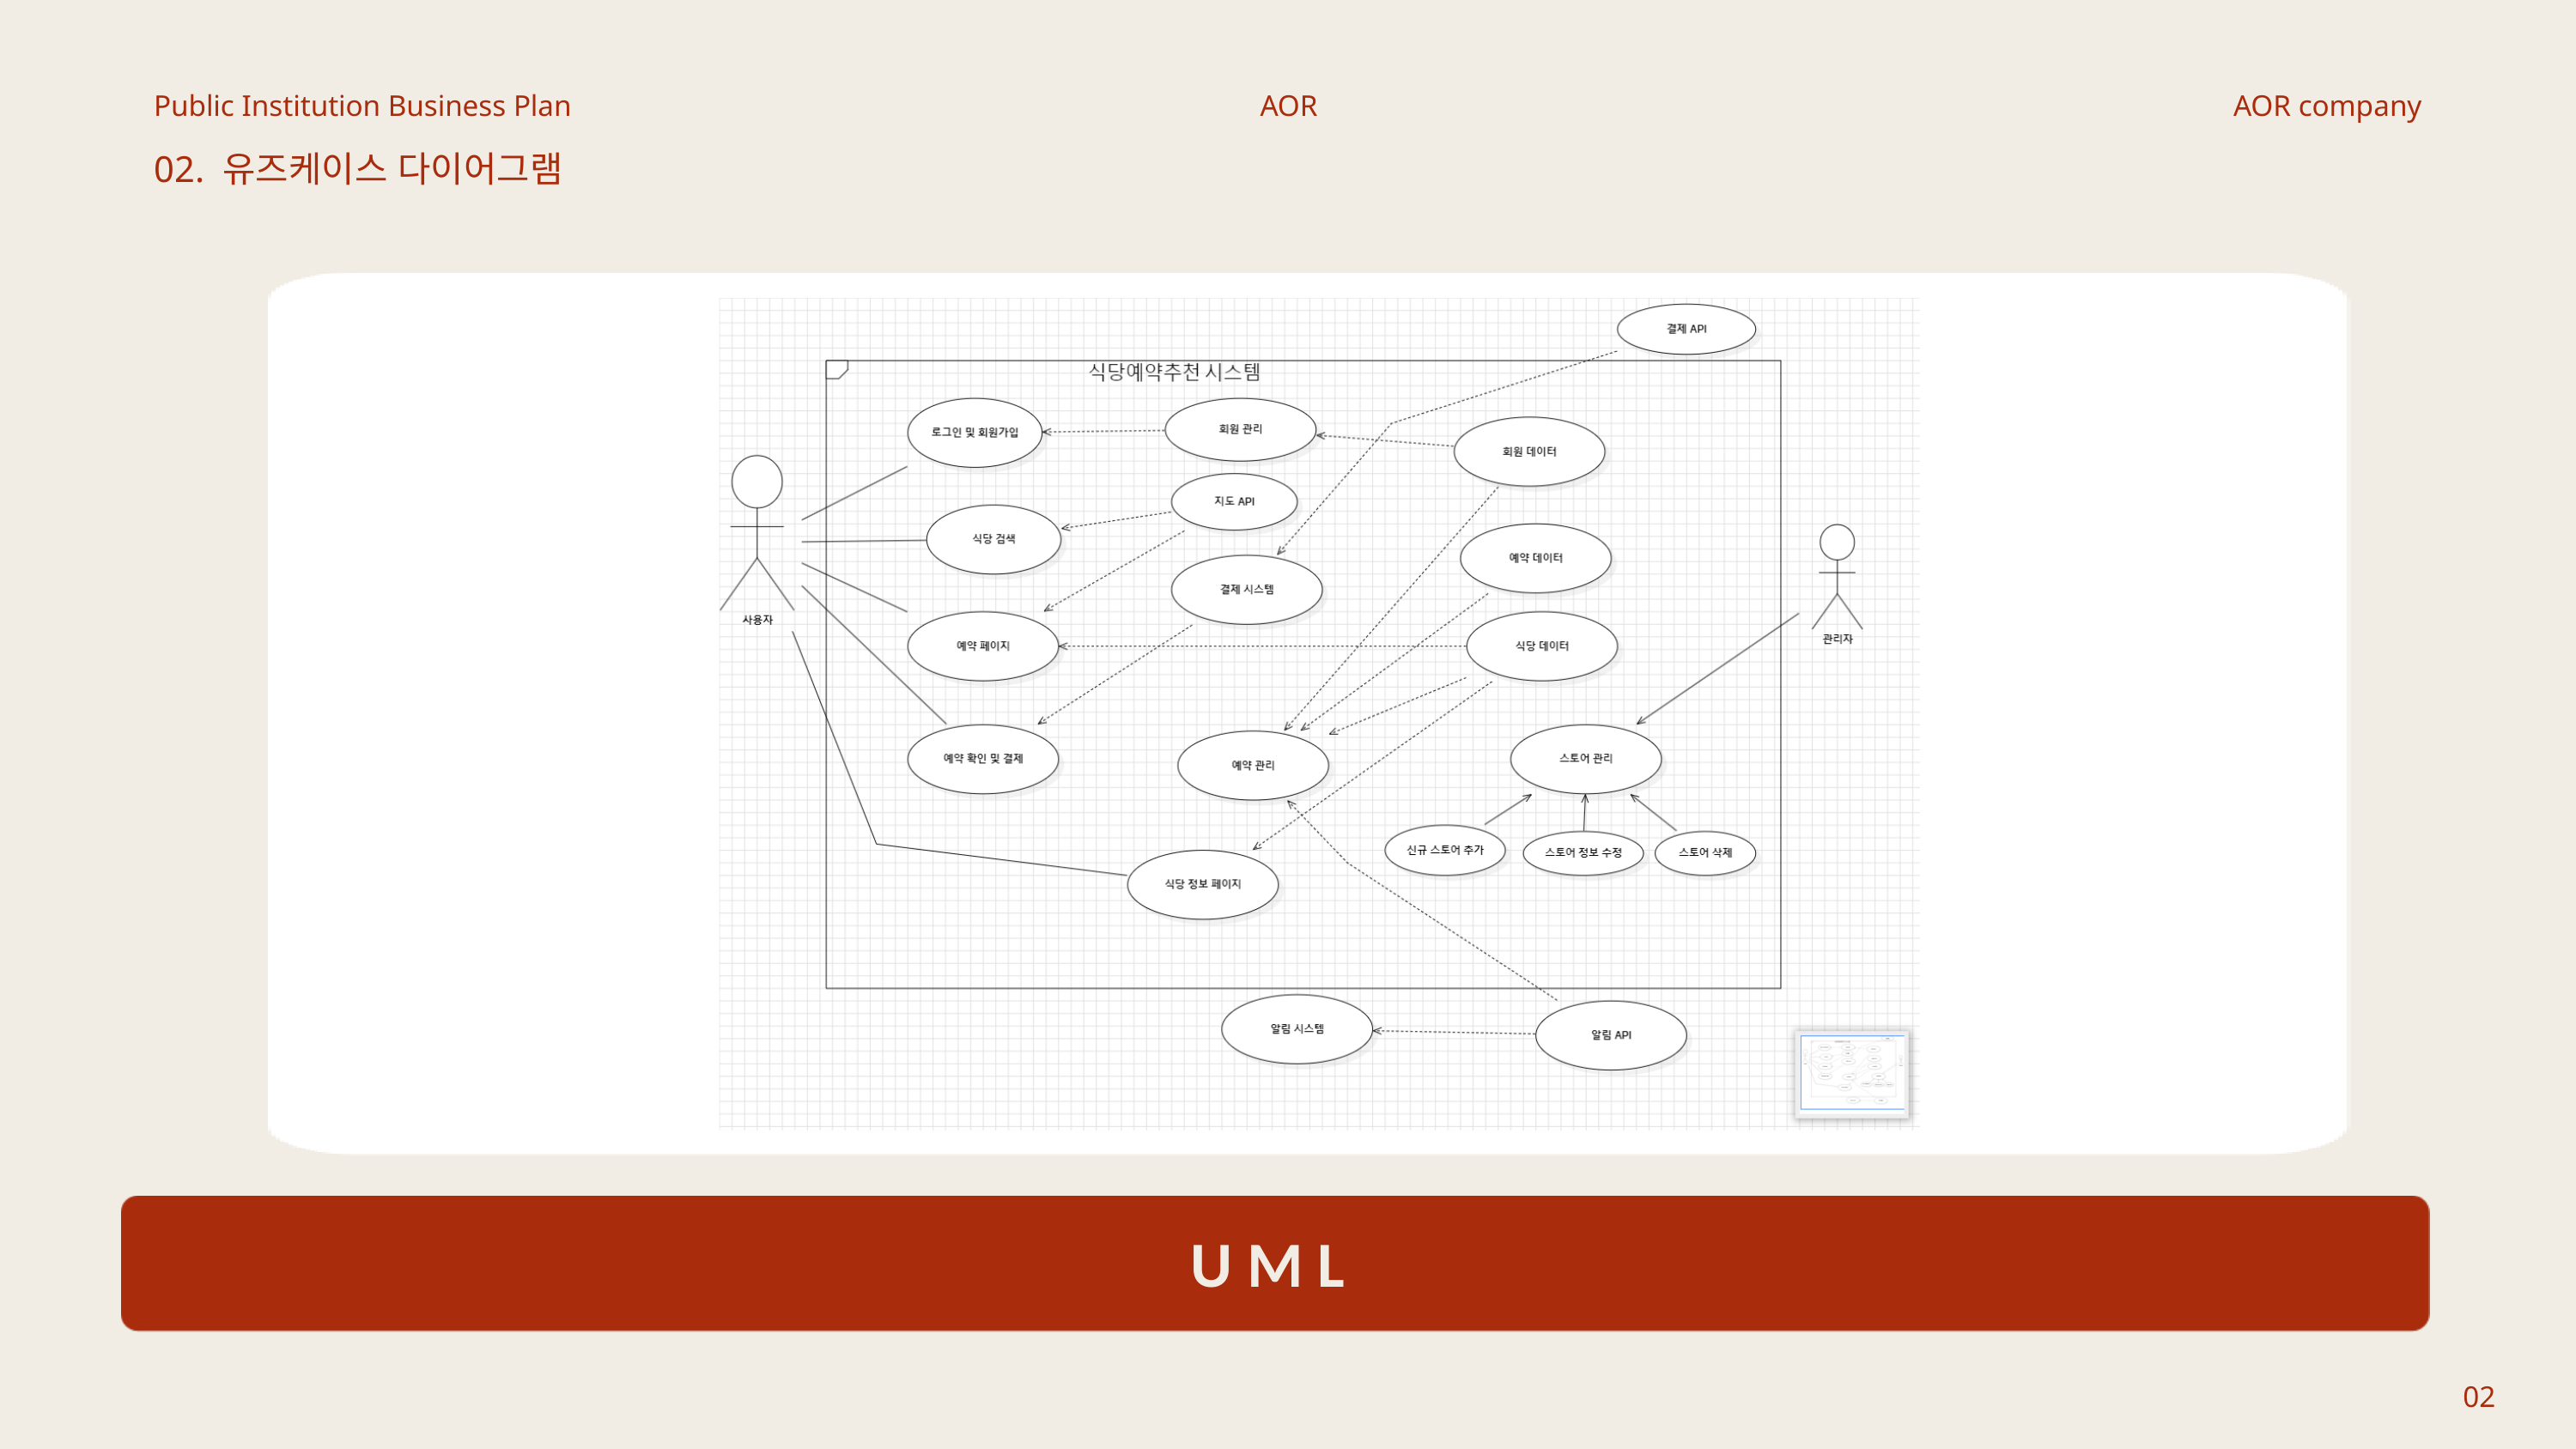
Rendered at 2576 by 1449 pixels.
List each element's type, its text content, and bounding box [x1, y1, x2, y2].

text_box AOR company [1987, 82, 2422, 124]
picture [121, 1196, 2430, 1333]
text_box 02. 유즈케이스 다이어그램 [154, 139, 720, 190]
text_box Public Institution Business Plan [154, 82, 653, 124]
picture [268, 273, 2351, 1156]
text_box AOR [1157, 82, 1421, 124]
text_box 02 [2413, 1373, 2496, 1415]
